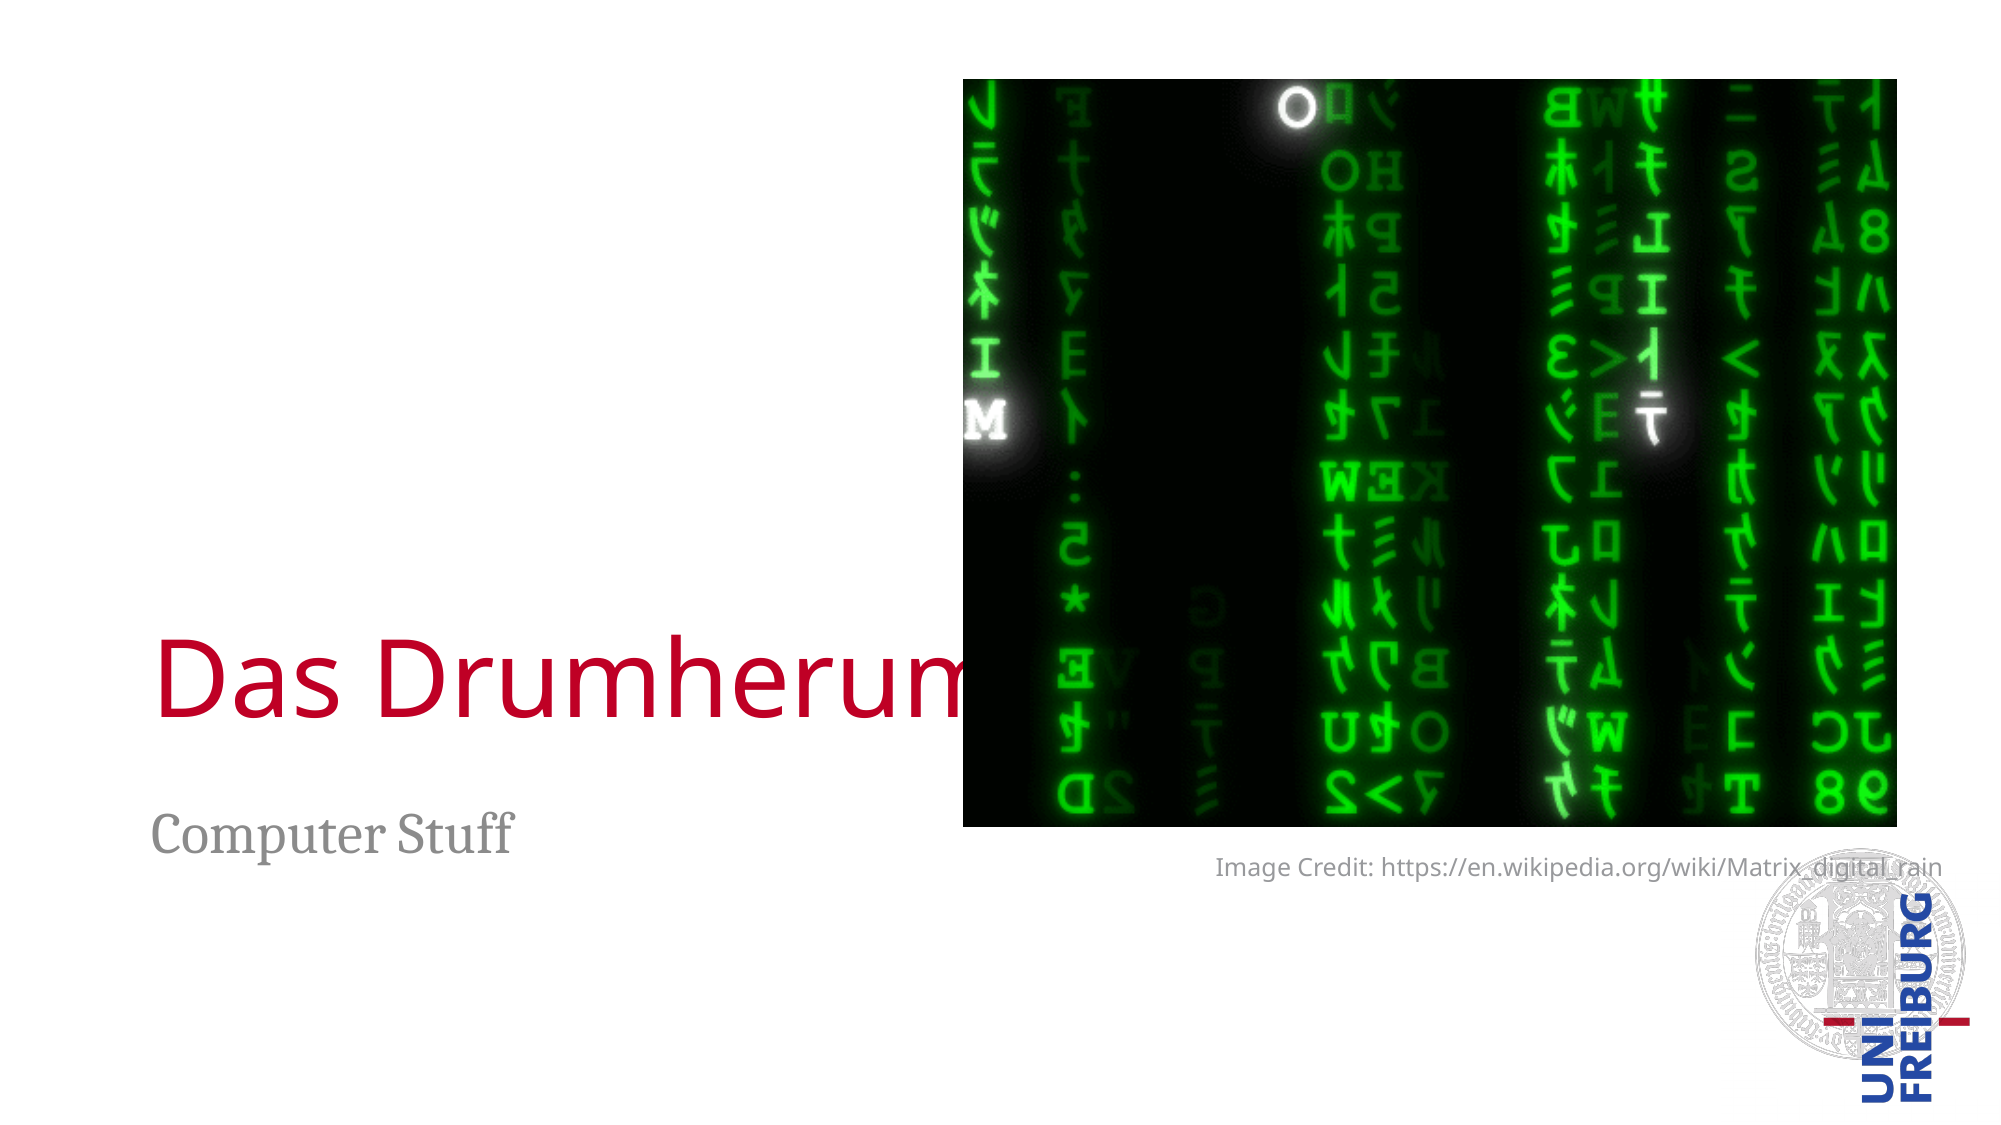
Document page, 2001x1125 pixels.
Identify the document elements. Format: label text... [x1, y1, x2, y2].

picture [1721, 842, 2000, 1122]
title Das Drumherum [136, 280, 963, 749]
list Computer Stuff [136, 752, 1862, 999]
text_box Image Credit: https://en.wikipedia.org/wiki/Matrix_digital_rain [1200, 844, 1960, 890]
picture [963, 79, 1897, 827]
